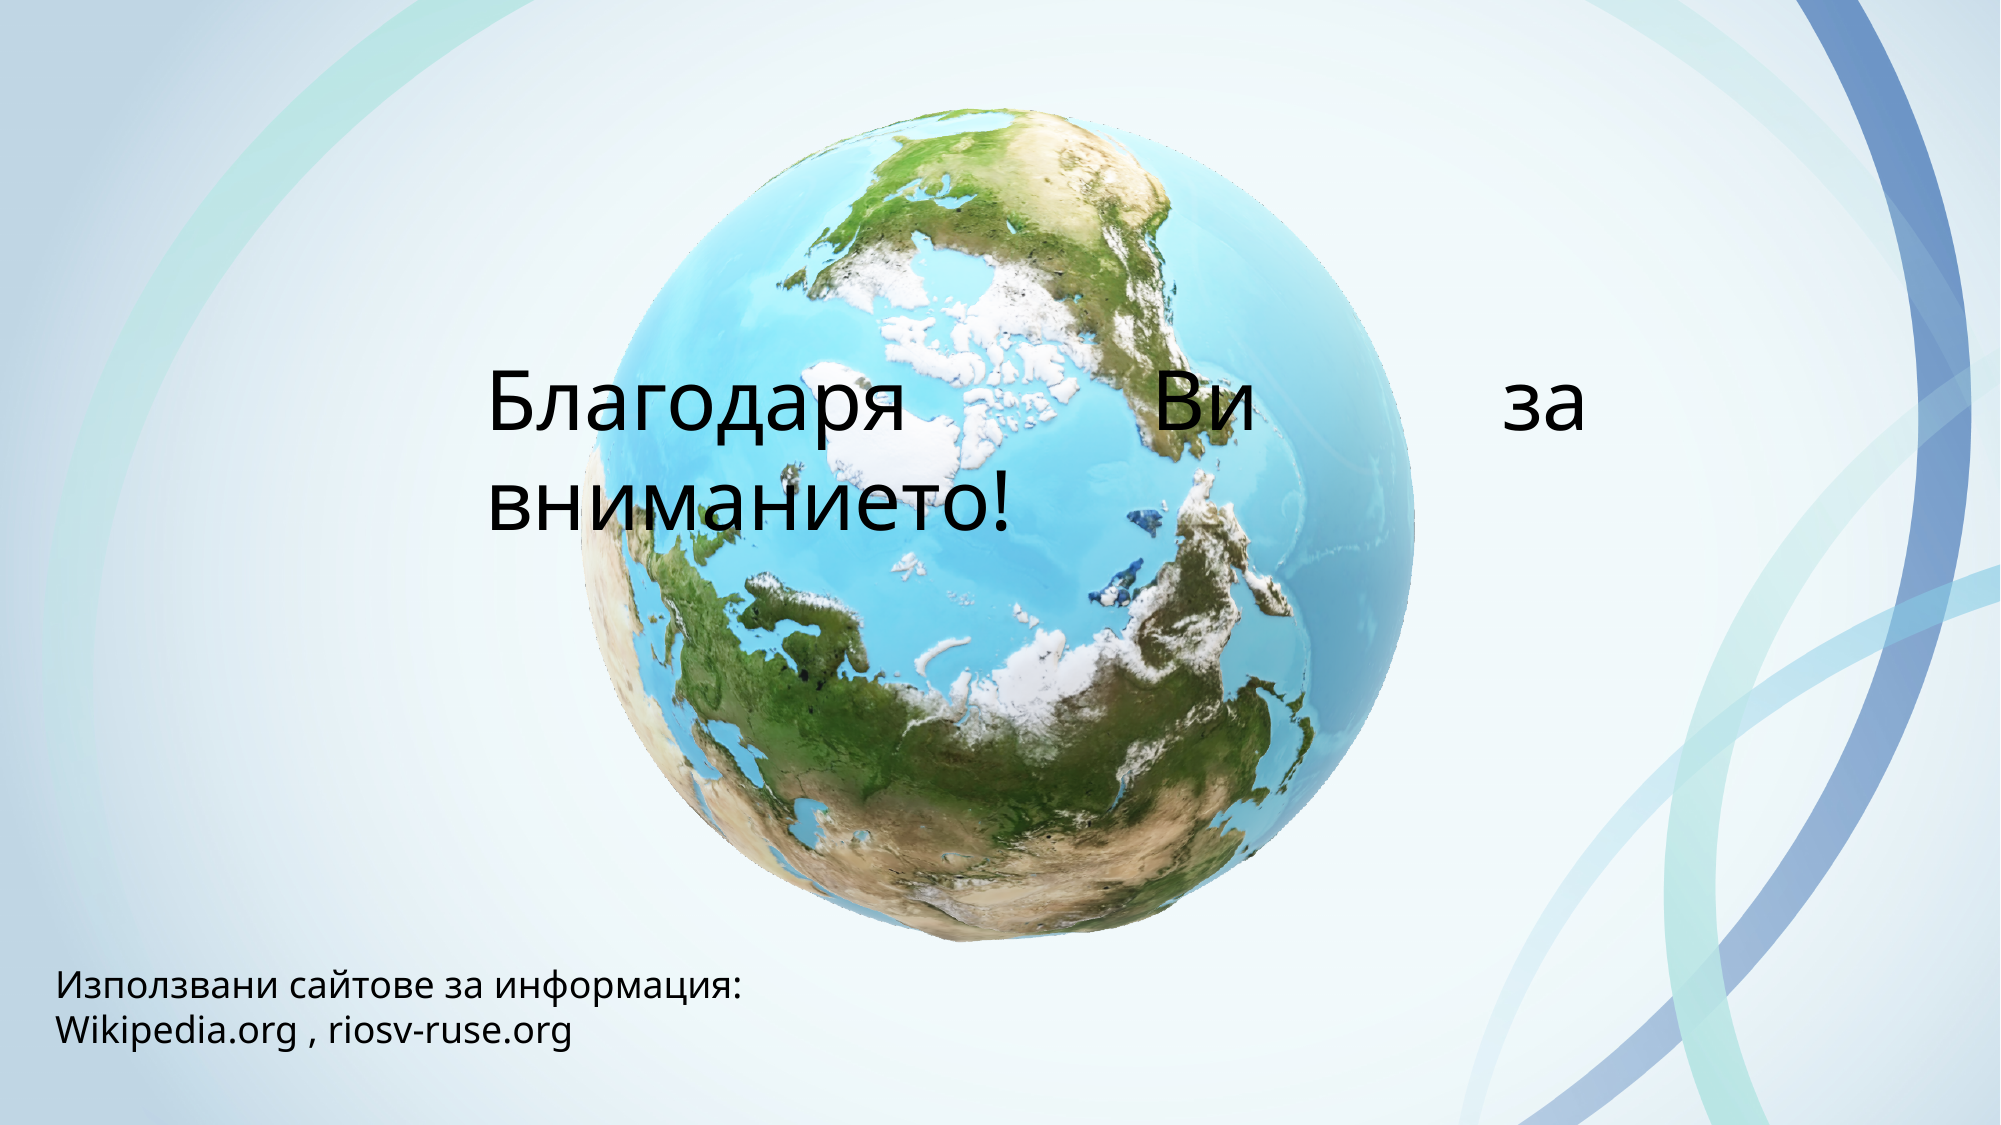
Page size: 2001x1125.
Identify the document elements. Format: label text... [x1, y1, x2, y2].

text_box Благодаря Ви за вниманието! [392, 373, 1608, 563]
picture [0, 0, 2001, 1125]
text_box Използвани сайтове за информация: Wikipedia.org , riosv-ruse.org [40, 953, 811, 1059]
